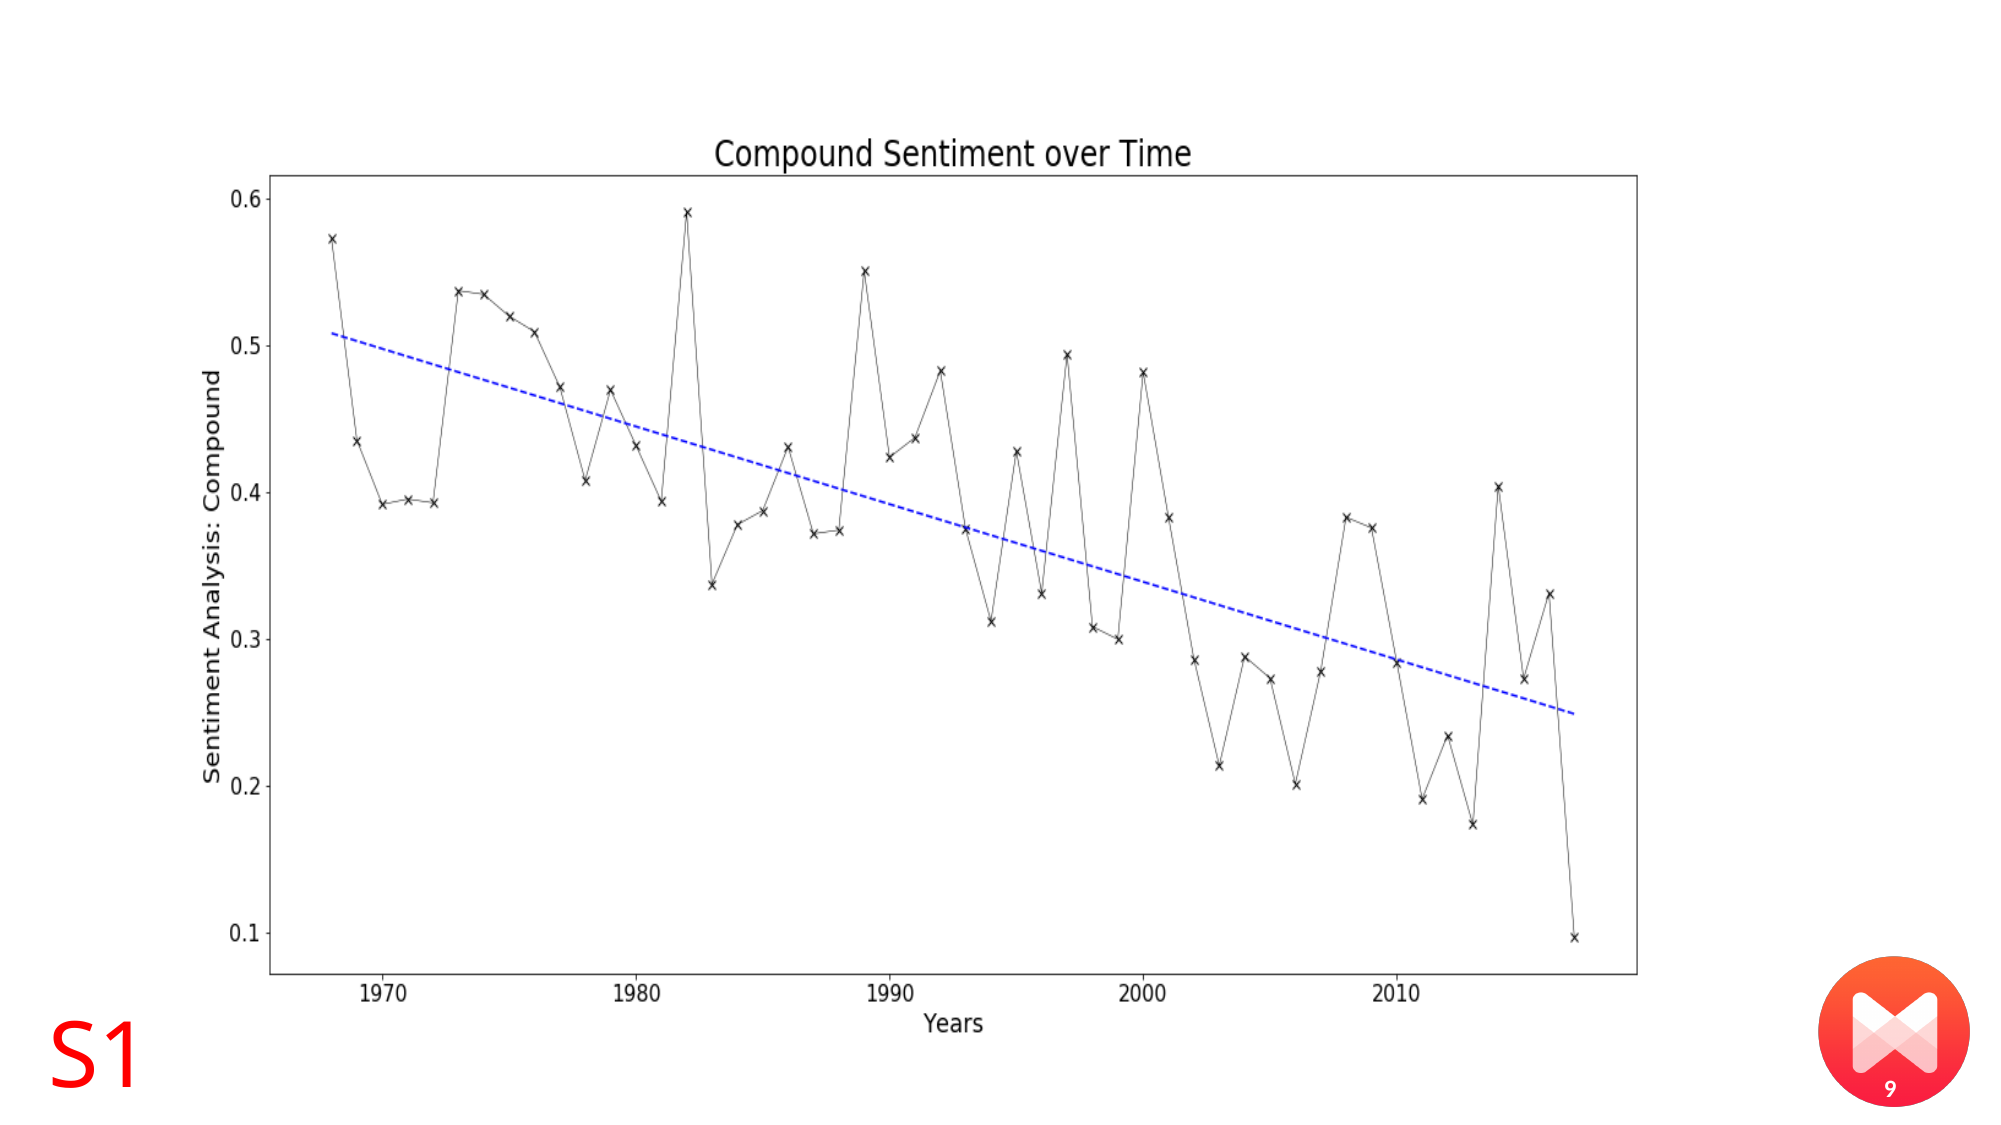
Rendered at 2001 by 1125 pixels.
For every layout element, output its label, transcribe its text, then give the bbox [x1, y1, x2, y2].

picture [49, 49, 1813, 1106]
slide_number 9 [1759, 1057, 1912, 1118]
picture [1816, 954, 1971, 1109]
title S1 [33, 949, 1759, 1125]
